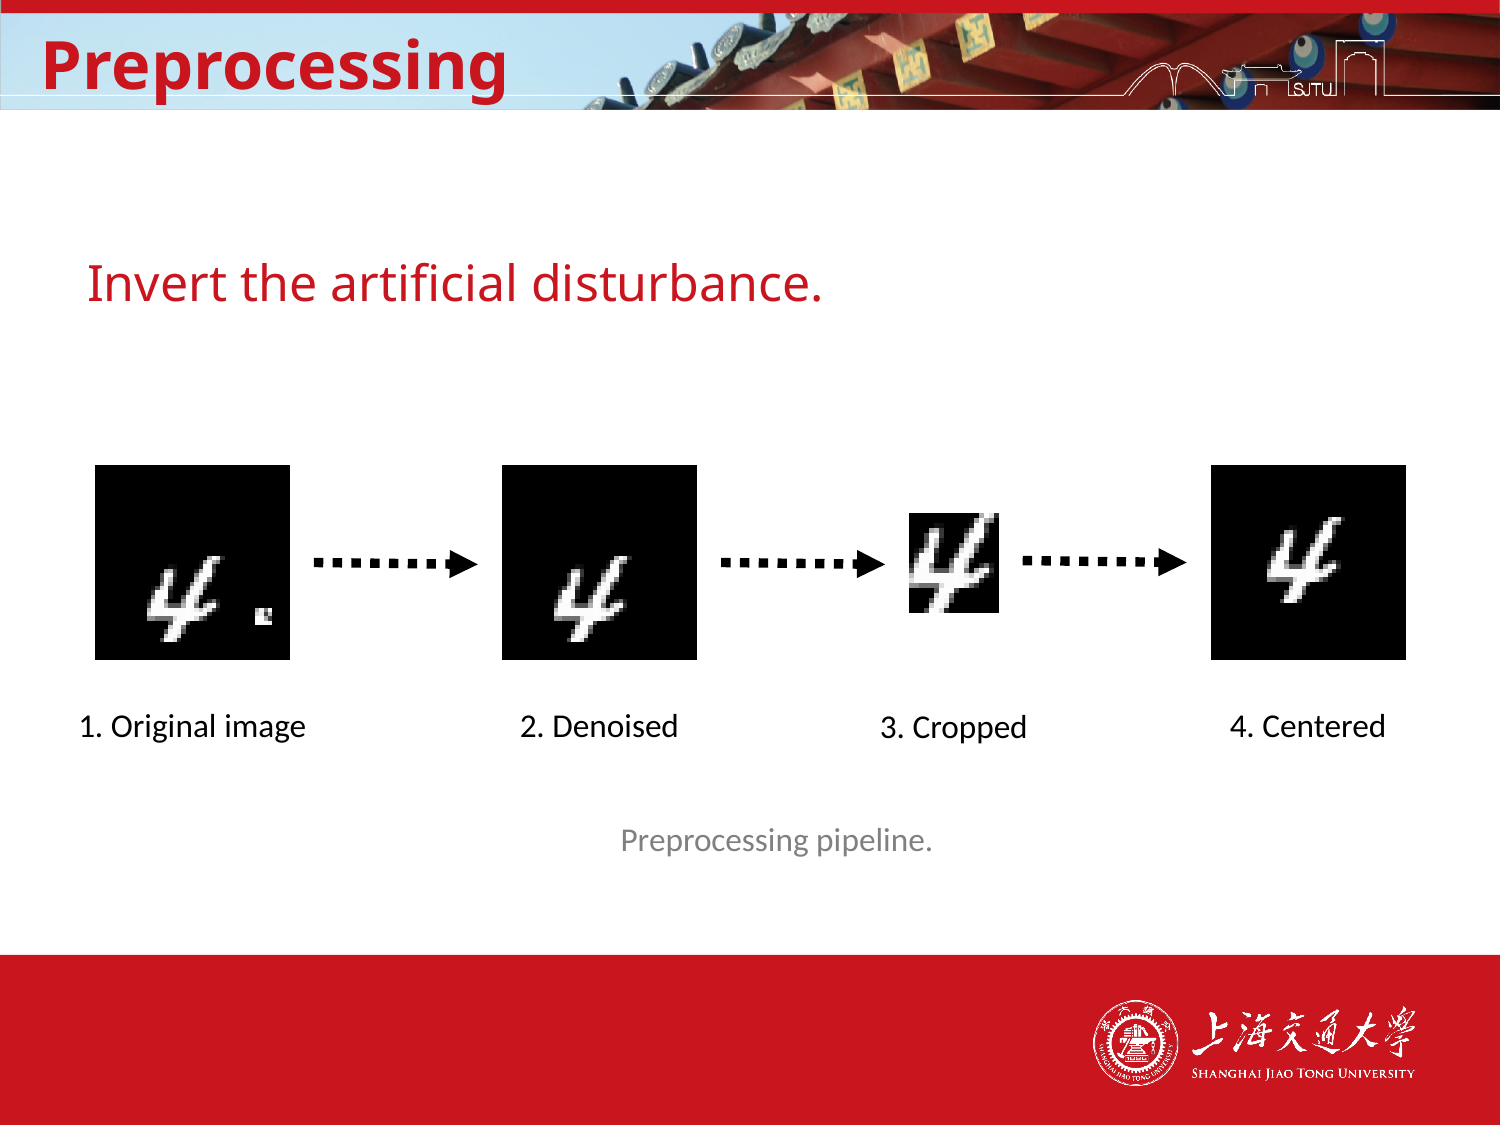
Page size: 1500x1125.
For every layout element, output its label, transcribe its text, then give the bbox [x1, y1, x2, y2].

text_box 3. Cropped [820, 698, 1087, 753]
picture [1093, 1000, 1415, 1086]
text_box Preprocessing pipeline. [561, 810, 994, 866]
picture [502, 465, 697, 660]
text_box 1. Original image [59, 697, 326, 752]
picture [95, 465, 290, 660]
text_box 2. Denoised [466, 697, 733, 752]
picture [909, 513, 999, 613]
picture [1211, 465, 1406, 660]
picture [0, 0, 1500, 110]
text_box Preprocessing [26, 15, 526, 111]
text_box 4. Centered [1175, 697, 1442, 752]
text_box Invert the artificial disturbance. [72, 244, 840, 319]
